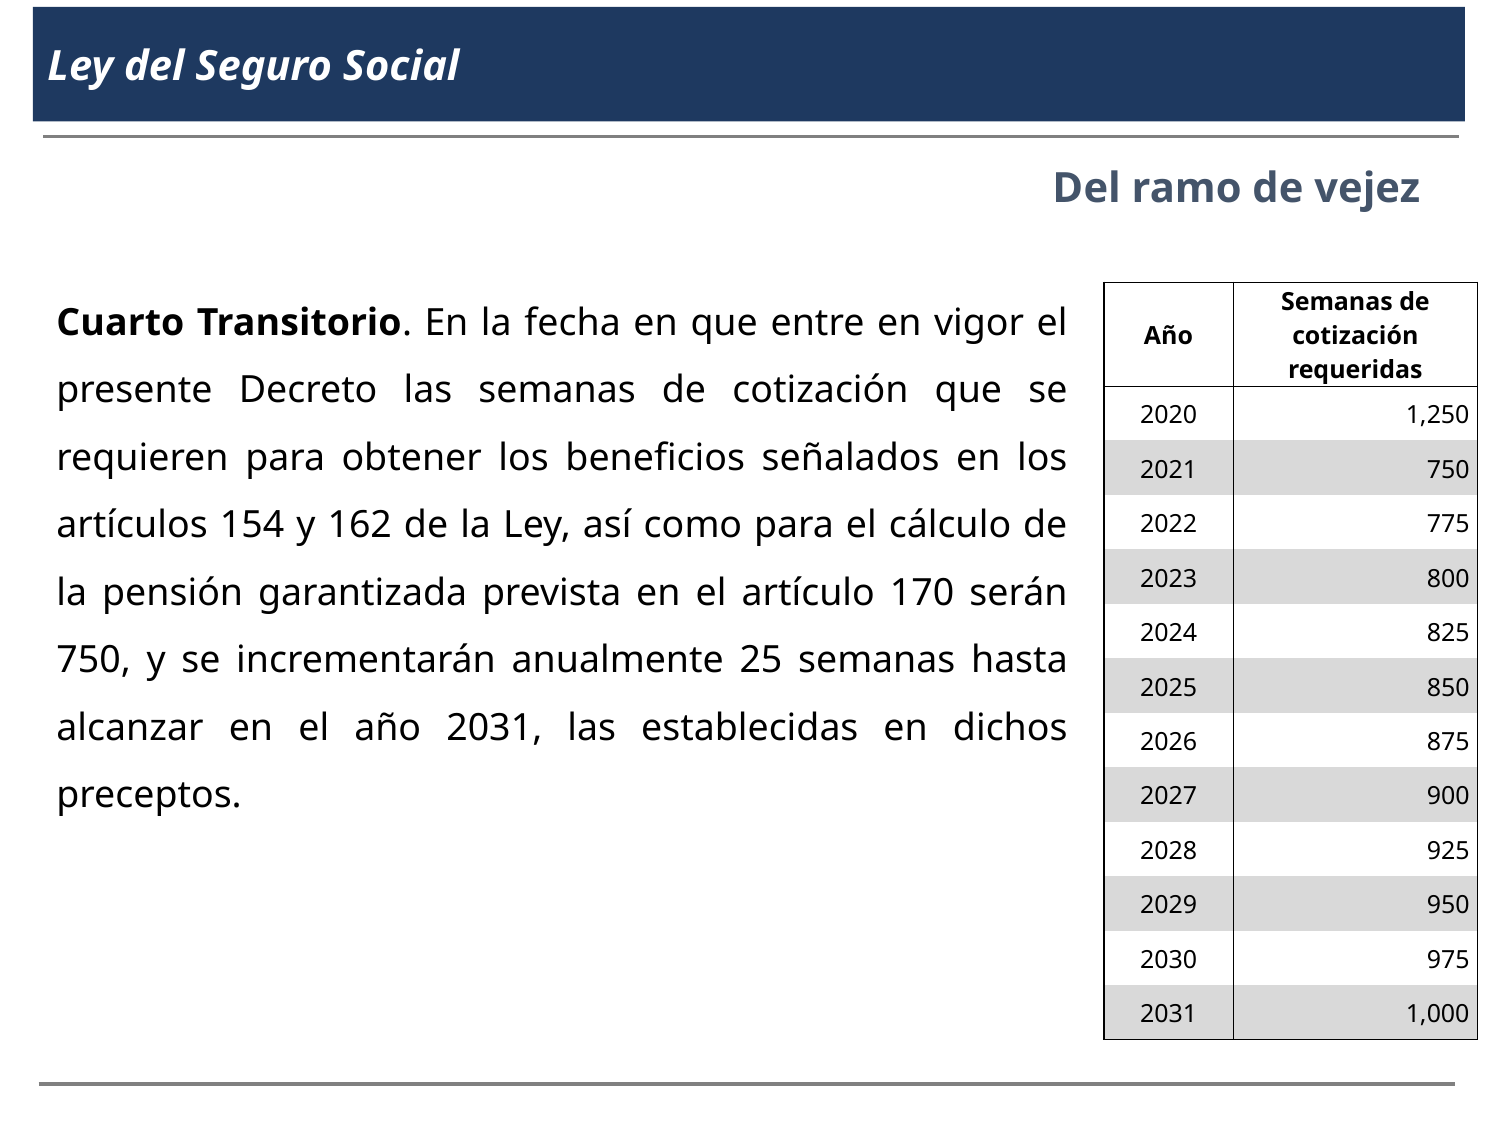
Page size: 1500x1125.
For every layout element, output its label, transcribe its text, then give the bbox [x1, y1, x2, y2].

table_cell 875 [1234, 713, 1477, 767]
table_cell 825 [1234, 604, 1477, 658]
table_header Año [1105, 283, 1233, 386]
table_cell 2027 [1105, 767, 1233, 822]
table_cell 2028 [1105, 822, 1233, 876]
table_cell 775 [1234, 495, 1477, 549]
table_cell 2029 [1105, 876, 1233, 931]
table_cell 2021 [1105, 440, 1233, 495]
table_cell 850 [1234, 658, 1477, 713]
text_box Cuarto Transitorio. En la fecha en que entre en vigor el presente Decreto las semanas de cotización que se requieren para obtener los beneficios señalados en los artículos 154 y 162 de la Ley, así como para el cálculo de la pensión garantizada prevista en el artículo 170 serán 750, y se incrementarán anualmente 25 semanas hasta alcanzar en el año 2031, las establecidas en dichos preceptos. [41, 267, 1084, 896]
table_cell 2030 [1105, 931, 1233, 985]
table_cell 975 [1234, 931, 1477, 985]
table_cell 2022 [1105, 495, 1233, 549]
text_box Del ramo de vejez [122, 153, 1436, 225]
table_cell 1,250 [1234, 387, 1477, 440]
table_header Semanas de cotización requeridas [1234, 283, 1477, 386]
table_cell 900 [1234, 767, 1477, 822]
table_cell 750 [1234, 440, 1477, 495]
table_cell 2026 [1105, 713, 1233, 767]
table_cell 950 [1234, 876, 1477, 931]
table_cell 925 [1234, 822, 1477, 876]
text_box Ley del Seguro Social [32, 6, 1465, 122]
table_cell 800 [1234, 549, 1477, 604]
table_cell 2024 [1105, 604, 1233, 658]
table_cell 2020 [1105, 387, 1233, 440]
table_cell 2023 [1105, 549, 1233, 604]
table_cell 2025 [1105, 658, 1233, 713]
table_cell 2031 [1105, 985, 1233, 1039]
table_cell 1,000 [1234, 985, 1477, 1039]
